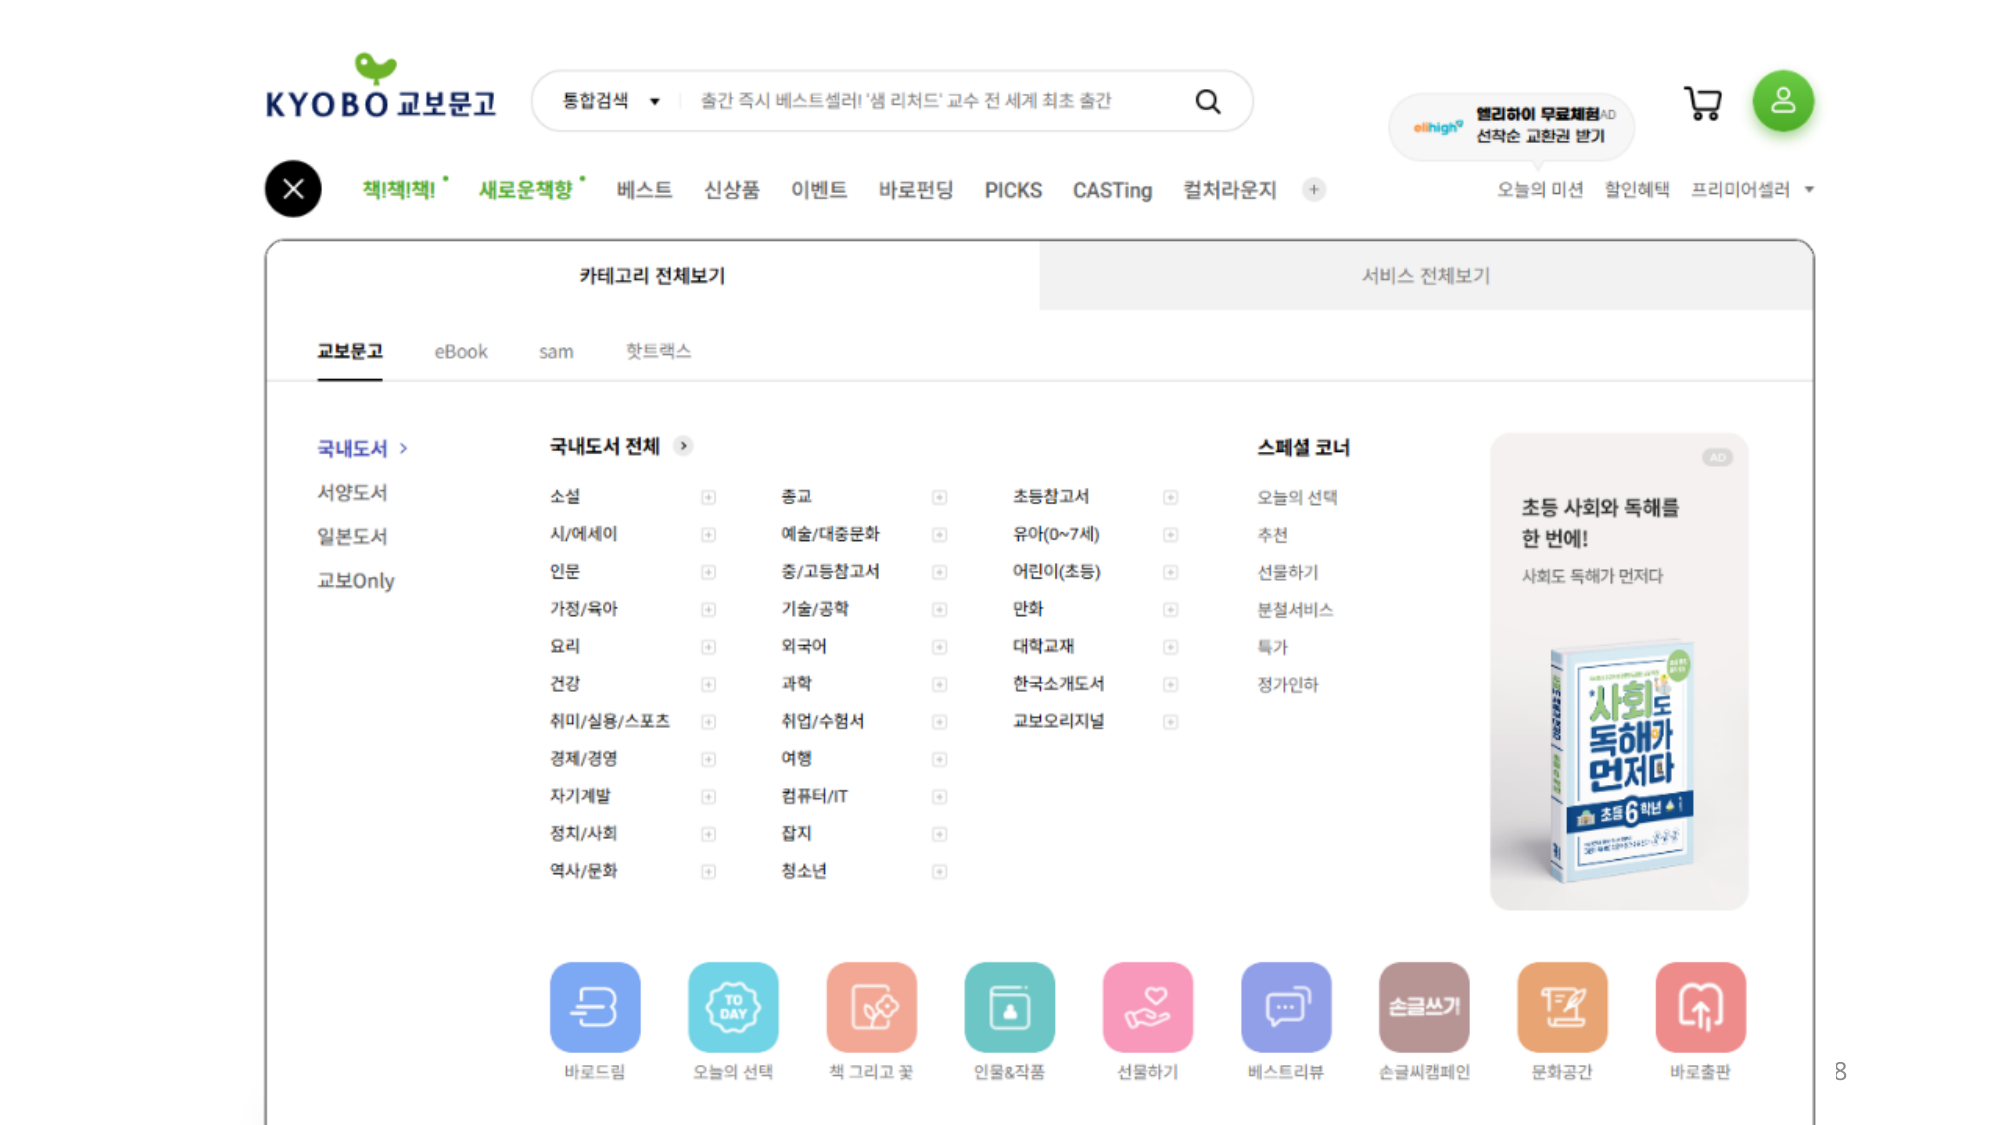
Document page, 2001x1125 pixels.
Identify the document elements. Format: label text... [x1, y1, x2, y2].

slide_number 8 [1836, 1042, 1863, 1103]
picture [164, 35, 1836, 1125]
